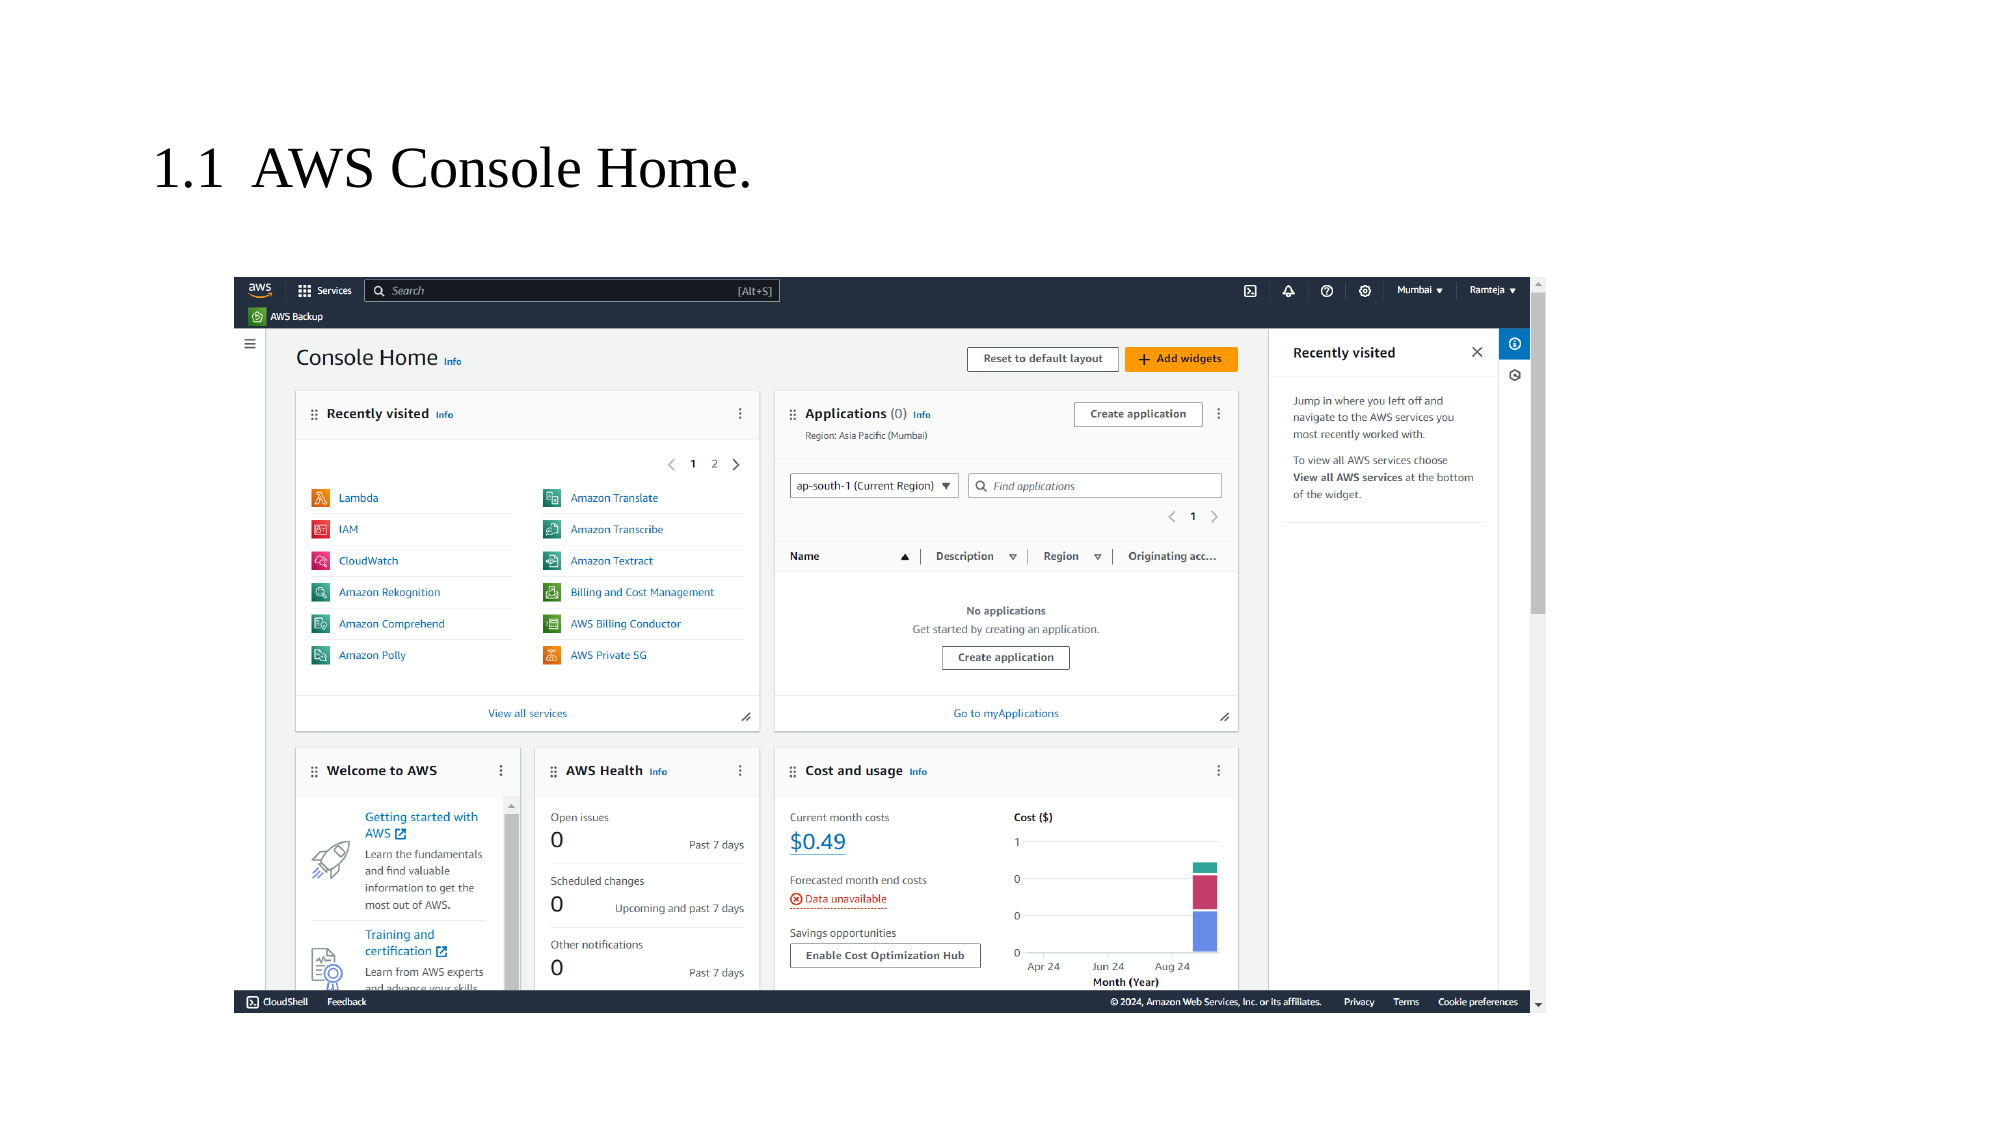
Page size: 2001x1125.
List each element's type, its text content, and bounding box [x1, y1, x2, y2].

picture [234, 277, 1546, 1013]
title 1.1 AWS Console Home. [137, 59, 1863, 278]
